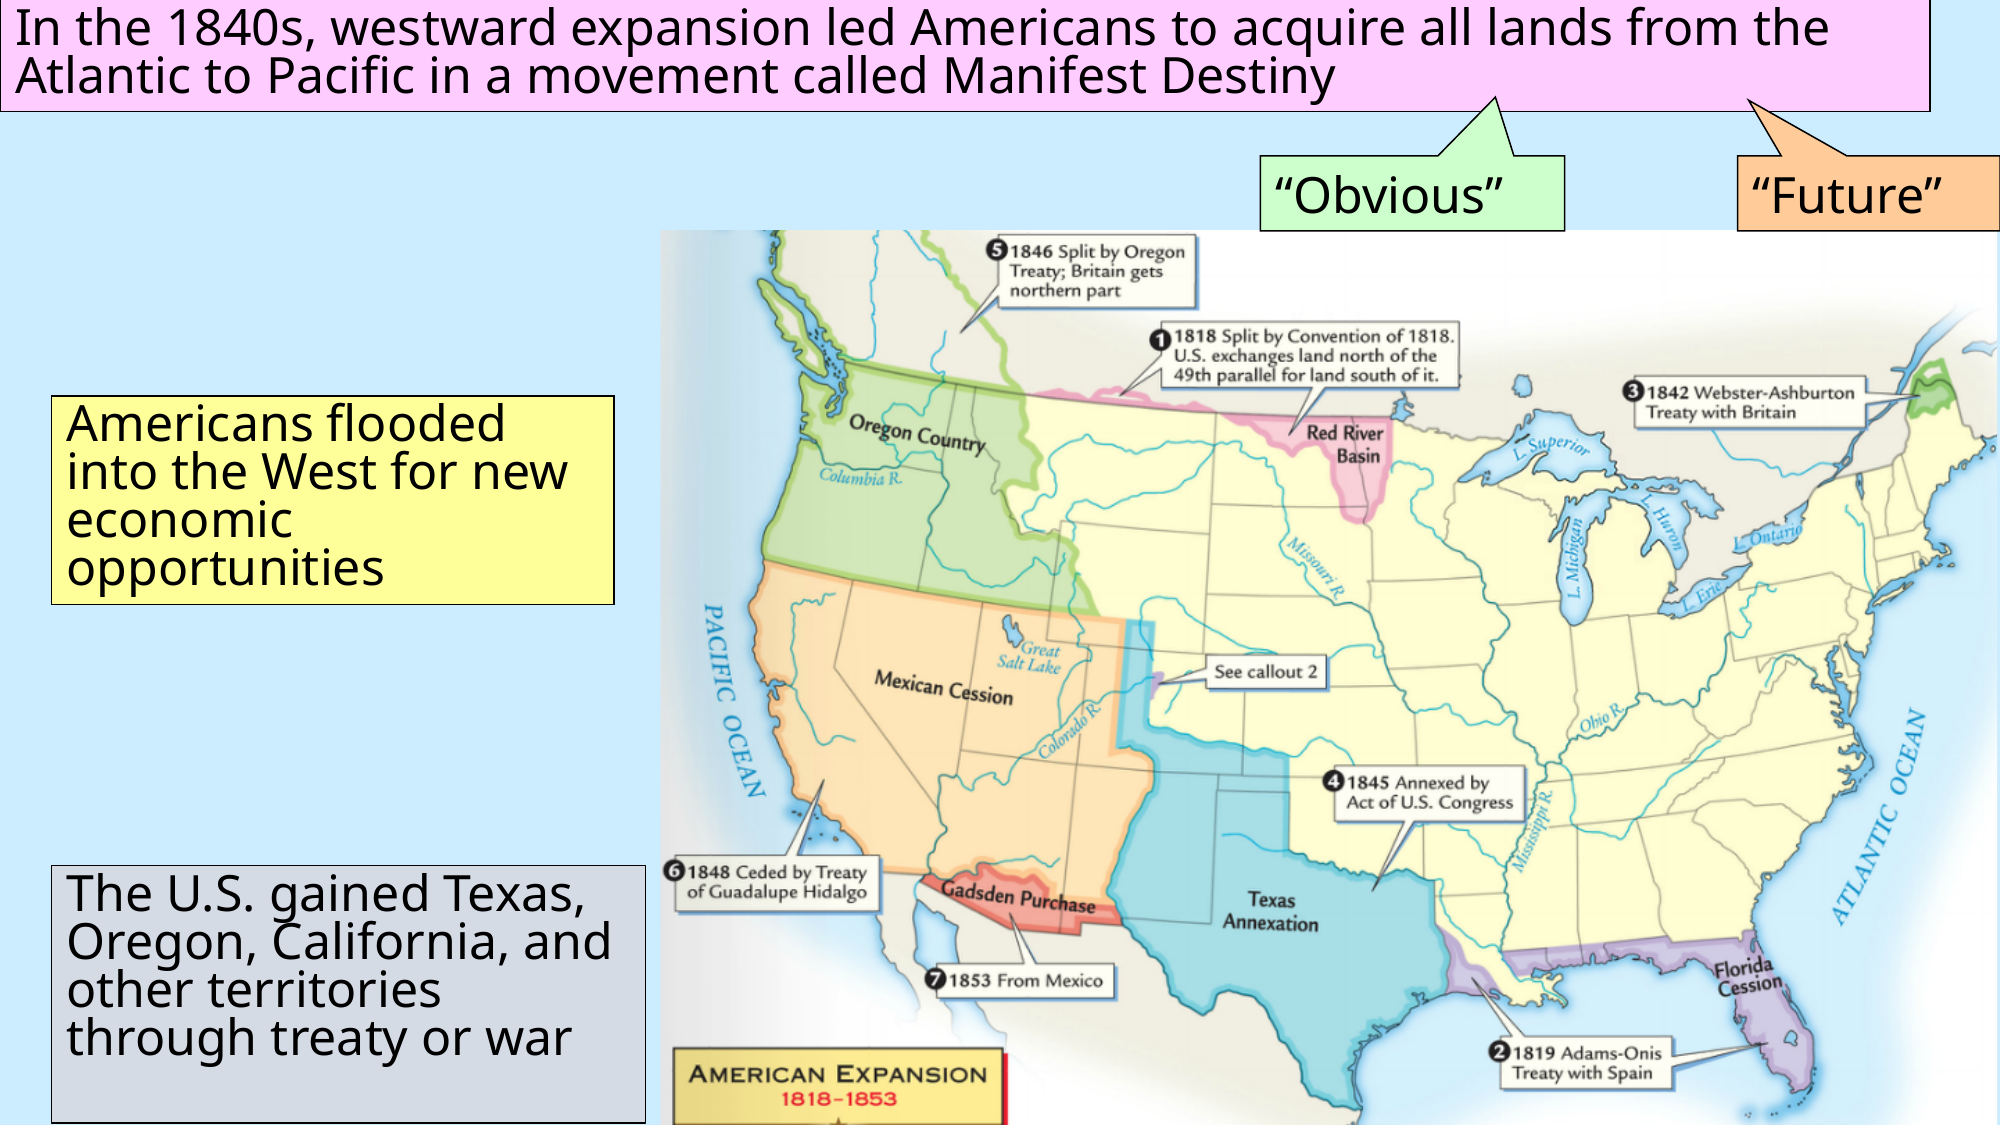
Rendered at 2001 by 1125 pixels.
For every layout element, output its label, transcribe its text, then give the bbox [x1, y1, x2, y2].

text_box “Obvious” [1260, 97, 1565, 229]
text_box Americans flooded into the West for new economic opportunities [51, 395, 615, 605]
text_box The U.S. gained Texas, Oregon, California, and other territories through treaty or war [51, 865, 646, 1123]
picture [660, 230, 1998, 1125]
text_box In the 1840s, westward expansion led Americans to acquire all lands from the Atlantic to Pacific in a movement called Manifest Destiny [0, 0, 1930, 112]
text_box “Future” [1737, 100, 2000, 231]
